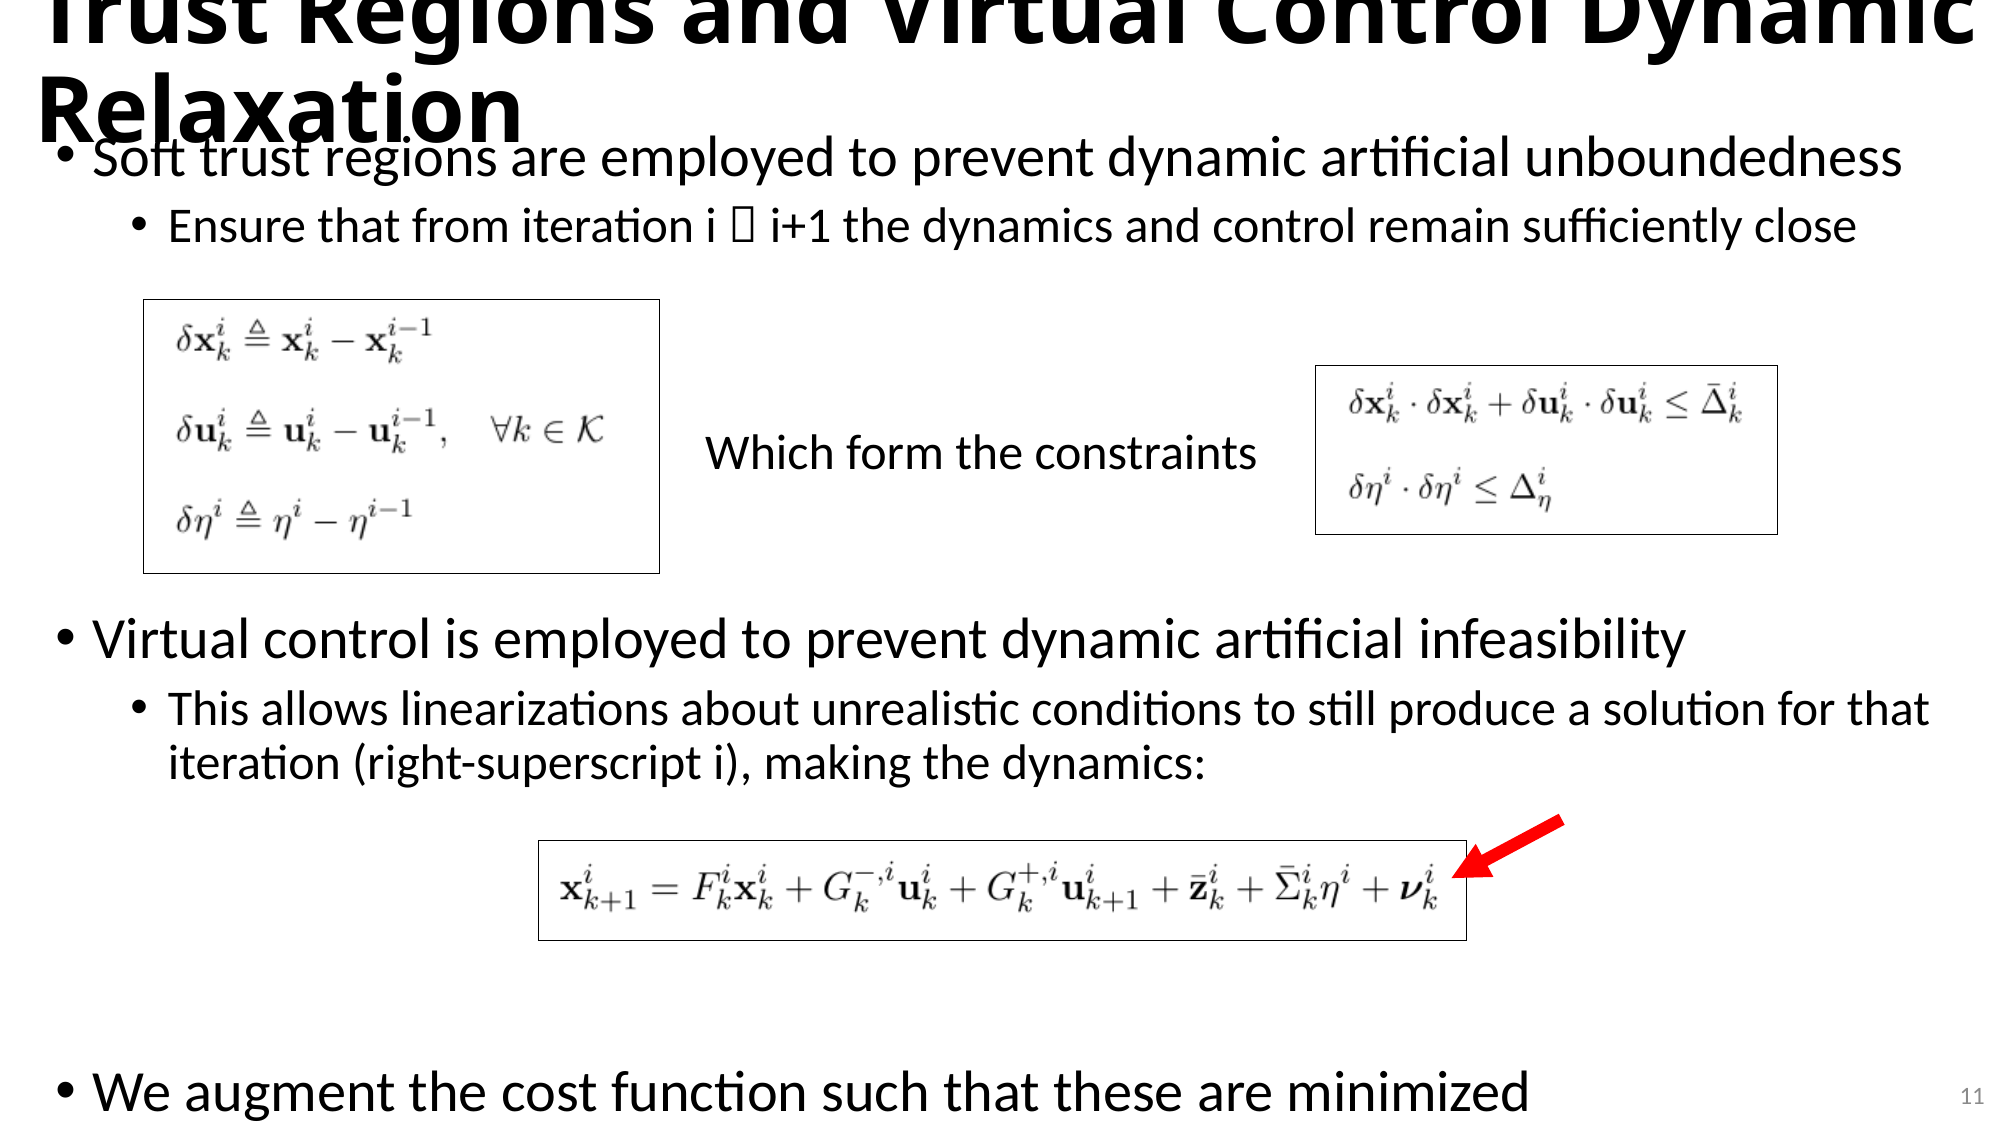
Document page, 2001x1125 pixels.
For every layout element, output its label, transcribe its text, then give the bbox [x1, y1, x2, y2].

picture [143, 299, 660, 574]
picture [1315, 365, 1778, 535]
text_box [1451, 819, 1562, 879]
text_box Which form the constraints [690, 412, 1315, 487]
list Soft trust regions are employed to prevent dynamic artificial unboundedness Ensure that from iteration i  i+1 the dynamics and control remain sufficiently close Virtual control is employed to prevent dynamic artificial infeasibility This allows linearizations about unrealistic conditions to still produce a solution for that iteration (right-superscript i), making the dynamics: We augment the cost function such that these are minimized [40, 118, 1959, 1125]
title Trust Regions and Virtual Control Dynamic Relaxation [19, 13, 2000, 115]
slide_number 11 [1550, 1065, 2000, 1125]
picture [538, 839, 1467, 941]
